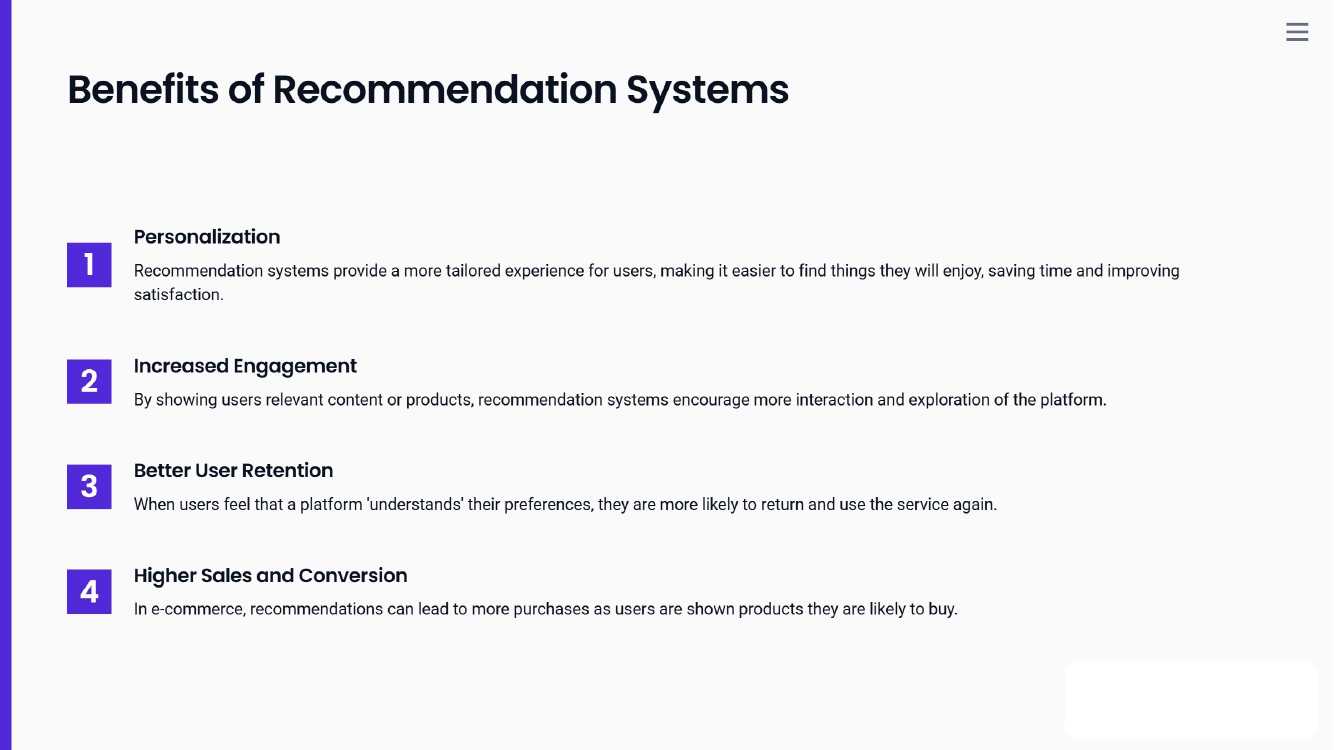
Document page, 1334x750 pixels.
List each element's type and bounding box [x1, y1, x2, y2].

text_box [0, 0, 1334, 750]
